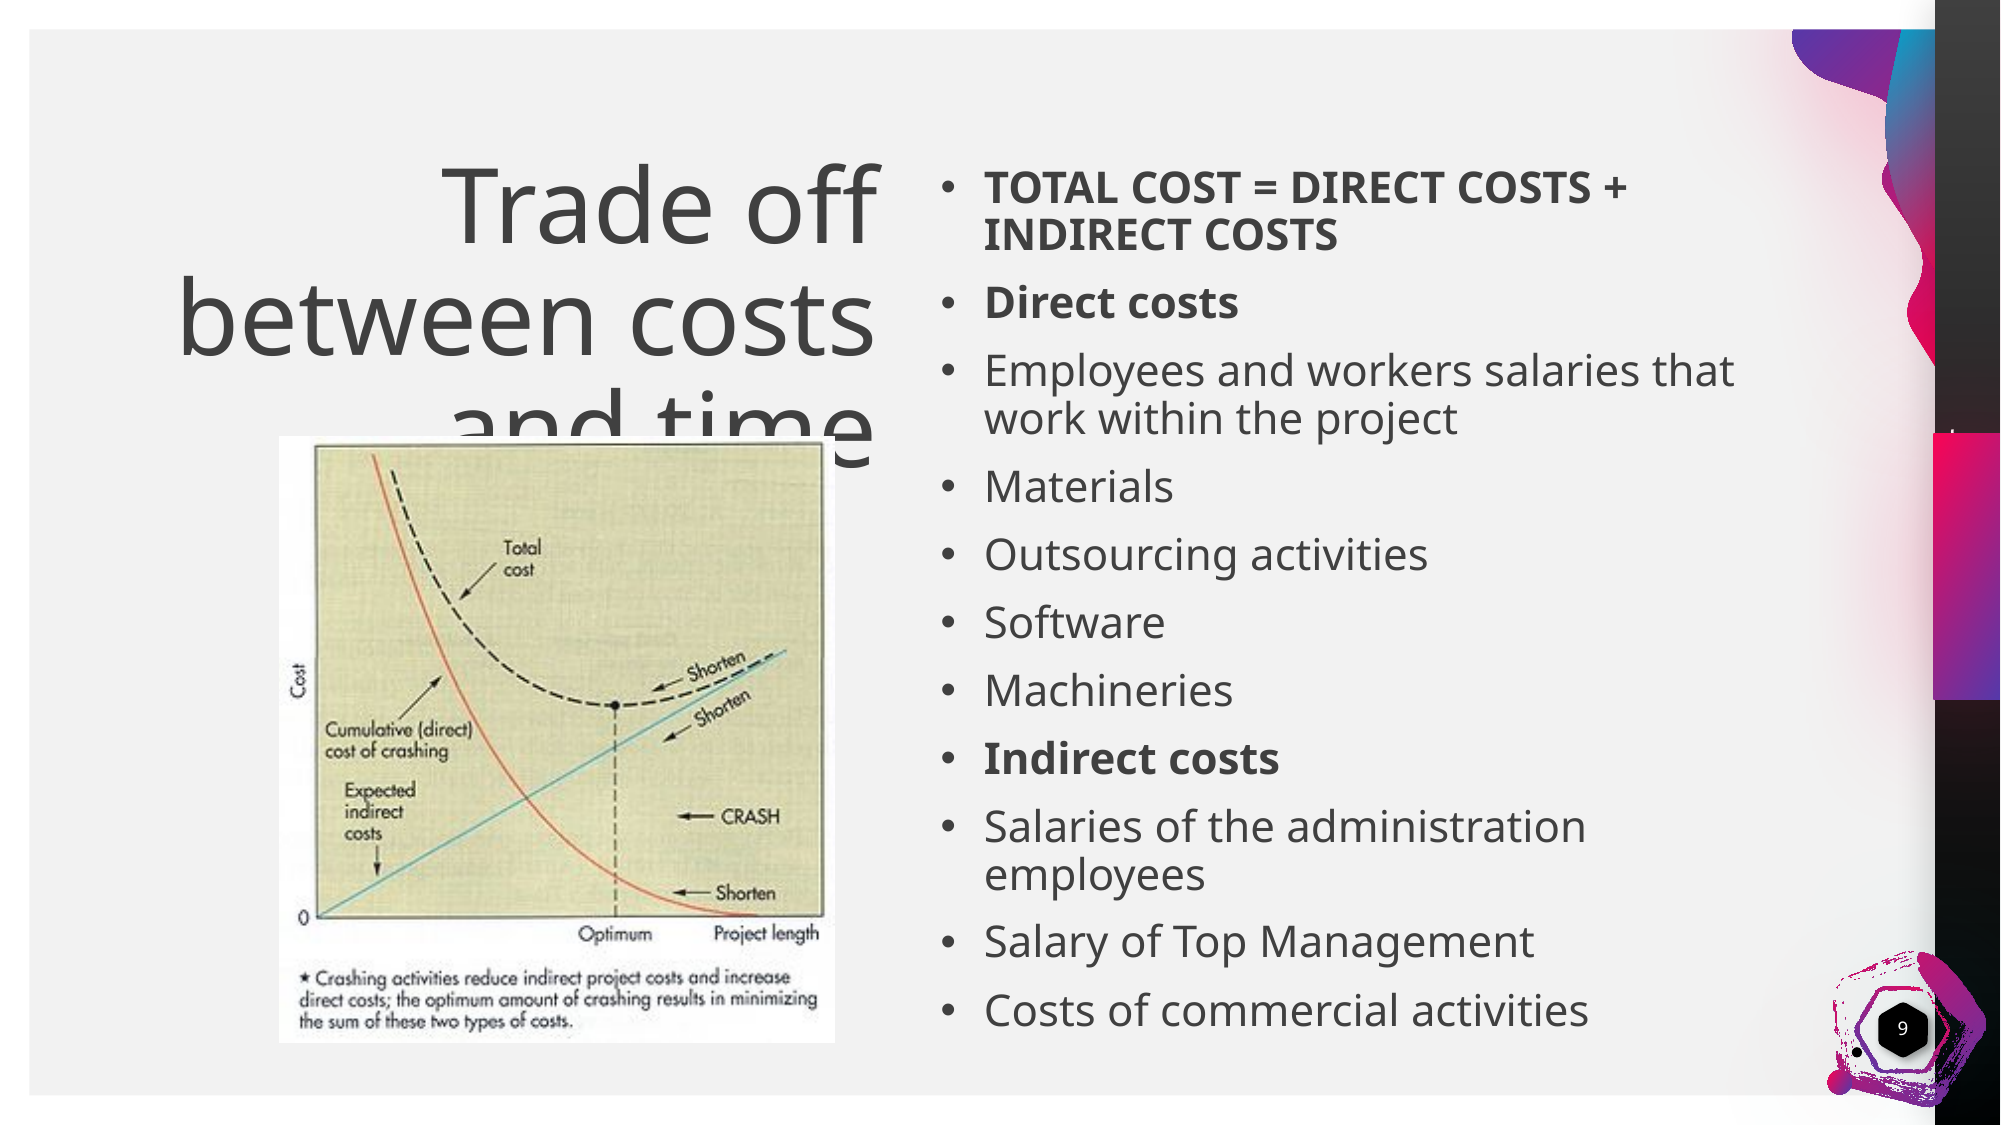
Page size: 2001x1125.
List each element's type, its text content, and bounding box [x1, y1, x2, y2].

list TOTAL COST = DIRECT COSTS + INDIRECT COSTS Direct costs Employees and workers salaries that work within the project Materials Outsourcing activities Software Machineries Indirect costs Salaries of the administration employees Salary of Top Management Costs of commercial activities [940, 165, 1810, 959]
title Trade off between costs and time [46, 153, 879, 385]
picture [279, 436, 835, 1043]
text_box [1932, 432, 2000, 701]
slide_number 9 [1872, 1001, 1934, 1057]
